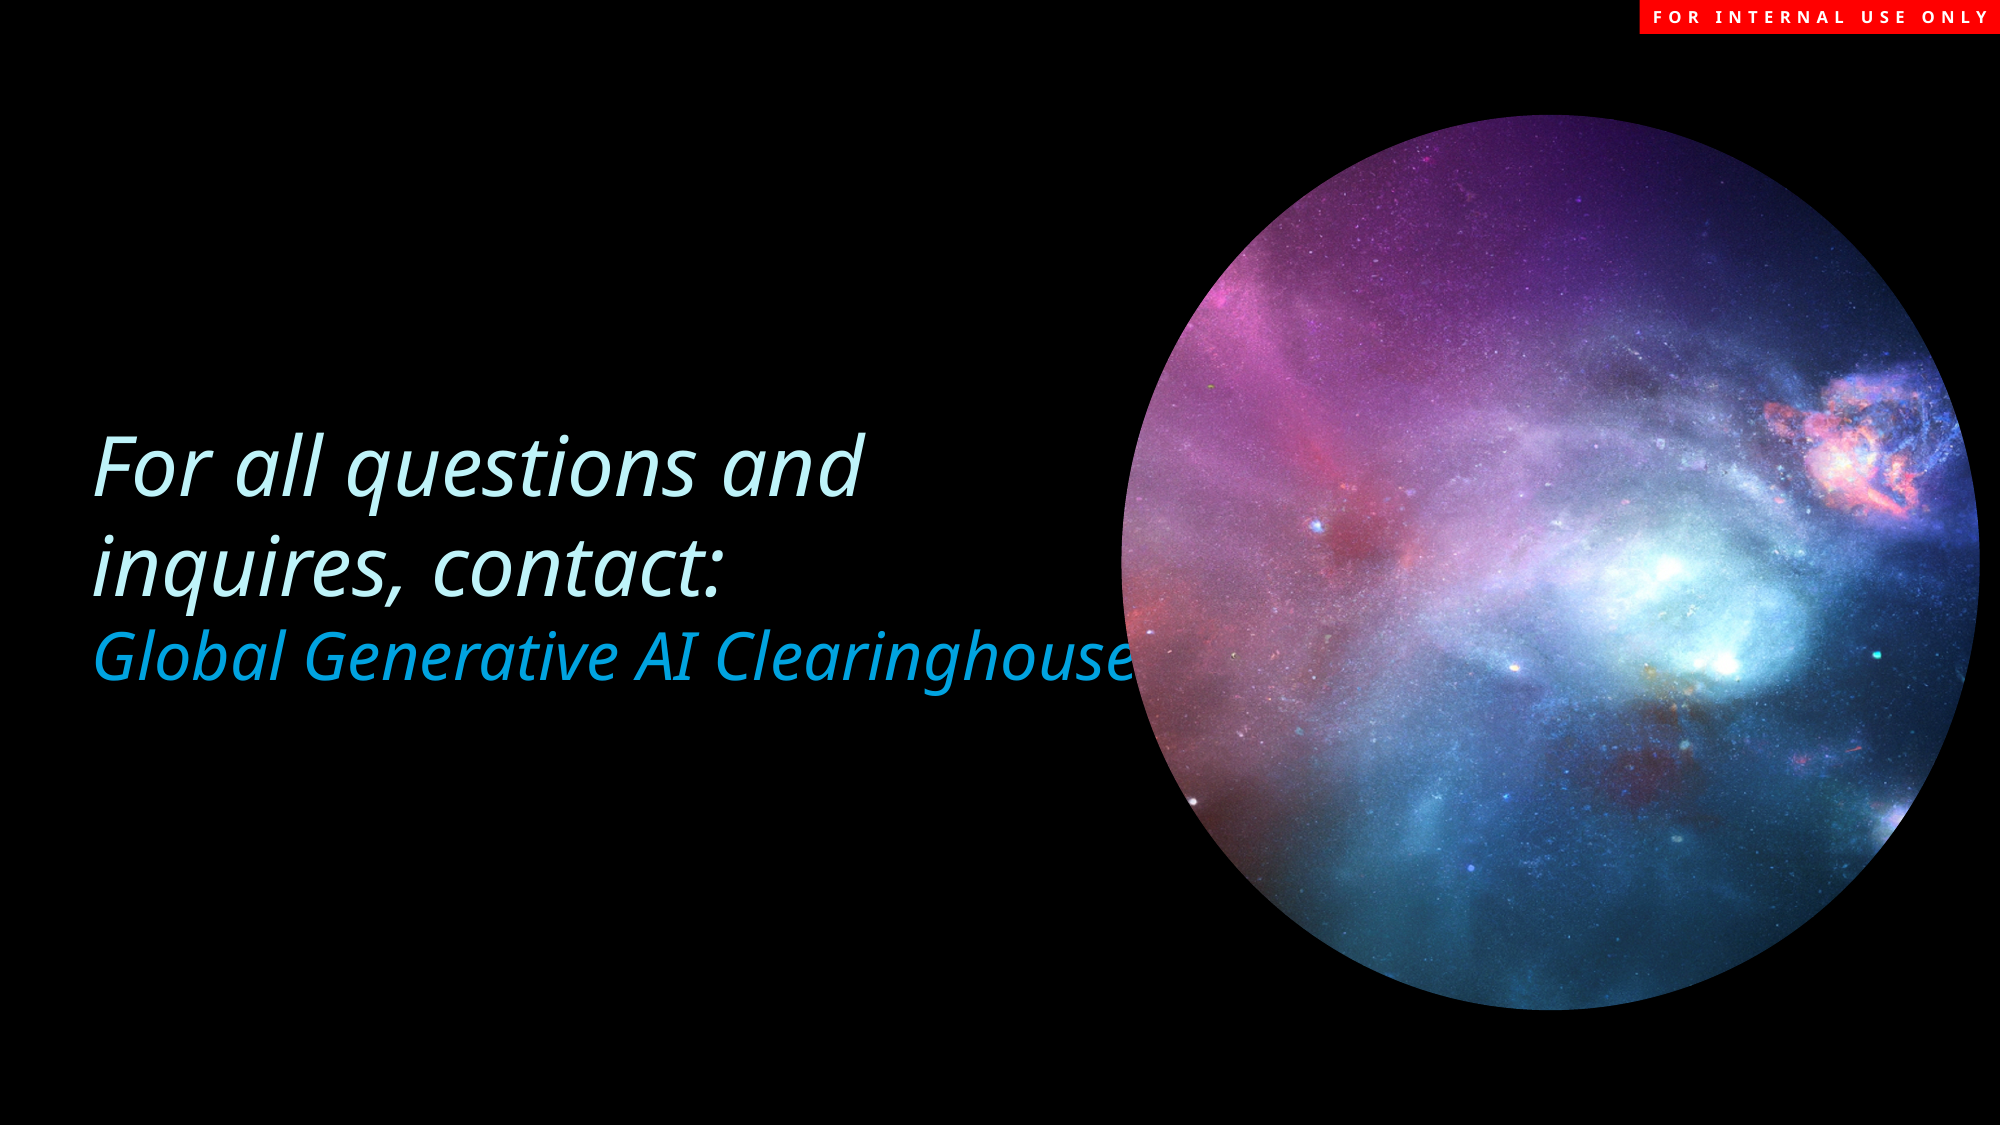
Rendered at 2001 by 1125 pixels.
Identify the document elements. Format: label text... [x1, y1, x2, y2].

text_box For all questions and inquires, contact: Global Generative AI Clearinghouse [77, 406, 1116, 724]
picture [1121, 114, 1980, 1011]
